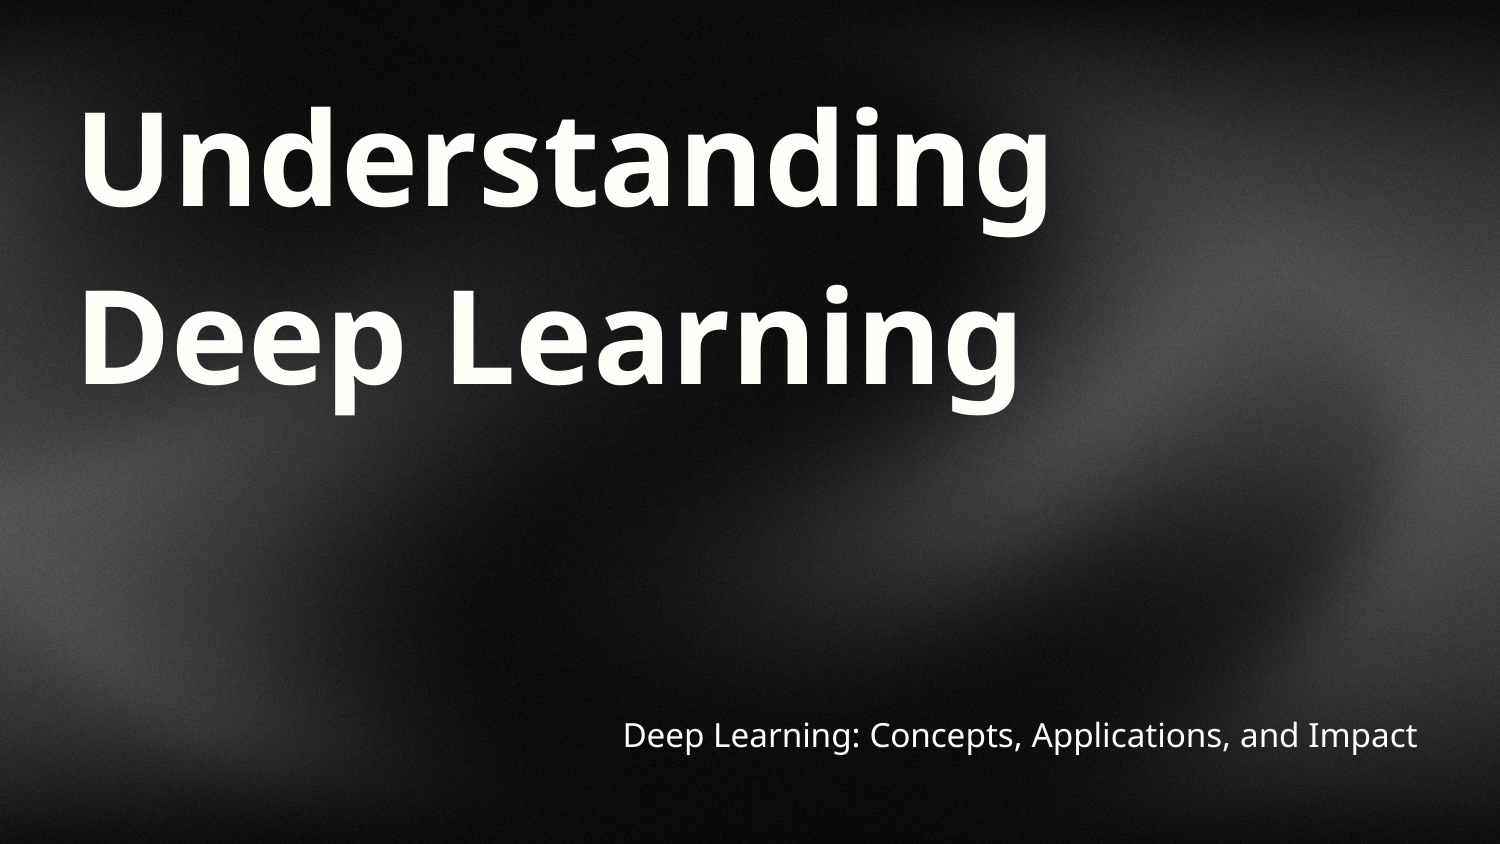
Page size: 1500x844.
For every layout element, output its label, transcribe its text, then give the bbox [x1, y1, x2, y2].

subtitle Deep Learning: Concepts, Applications, and Impact [504, 696, 1435, 816]
title Understanding Deep Learning [59, 51, 1436, 441]
picture [0, 0, 1500, 844]
